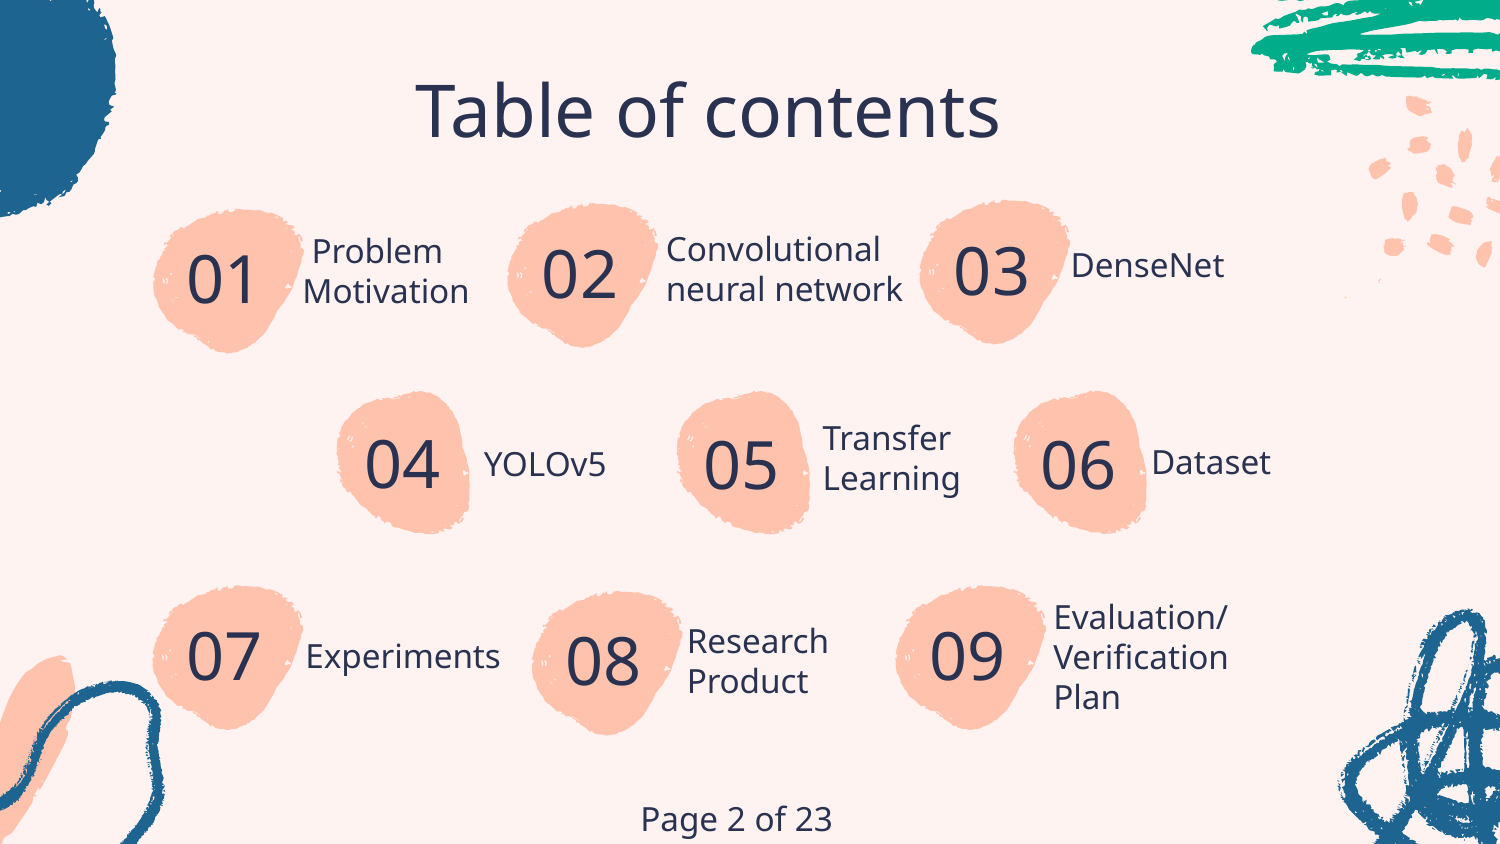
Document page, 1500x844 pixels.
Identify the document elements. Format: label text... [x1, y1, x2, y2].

text_box [683, 390, 799, 424]
text_box Transfer Learning [807, 397, 997, 513]
text_box 08 [540, 620, 668, 698]
title Table of contents [76, 49, 1341, 144]
text_box [907, 692, 1018, 730]
text_box [911, 584, 1047, 672]
text_box Page 2 of 23 [616, 783, 857, 844]
text_box [165, 316, 275, 354]
text_box 03 [928, 230, 1056, 308]
text_box 05 [678, 424, 806, 502]
text_box [1034, 453, 1147, 534]
text_box [919, 245, 928, 303]
text_box [343, 390, 459, 423]
text_box [519, 311, 629, 348]
text_box [935, 199, 1071, 285]
text_box Convolutional neural network [650, 262, 949, 324]
text_box [169, 208, 289, 238]
text_box [931, 308, 1041, 345]
title 01 [161, 238, 275, 316]
subtitle YOLOv5 [468, 420, 647, 498]
text_box [531, 637, 540, 693]
text_box 04 [339, 423, 467, 501]
text_box [152, 631, 161, 688]
text_box [357, 461, 470, 535]
text_box Research Product [671, 606, 901, 715]
text_box [507, 249, 516, 306]
text_box [543, 698, 654, 736]
subtitle Problem Motivation [275, 225, 497, 326]
text_box Experiments [290, 629, 522, 691]
text_box 02 [516, 233, 644, 311]
text_box [698, 455, 810, 535]
text_box [895, 632, 903, 687]
text_box 07 [161, 614, 289, 692]
text_box Evaluation/Verification Plan [1038, 599, 1254, 731]
text_box 09 [903, 614, 1031, 692]
text_box [168, 584, 304, 670]
text_box [548, 590, 683, 676]
subtitle Dataset [1142, 435, 1315, 497]
text_box [1020, 390, 1136, 423]
text_box DenseNet [1056, 238, 1261, 300]
text_box [153, 256, 161, 310]
text_box [164, 692, 275, 730]
text_box [523, 202, 659, 288]
text_box 06 [1014, 423, 1142, 501]
